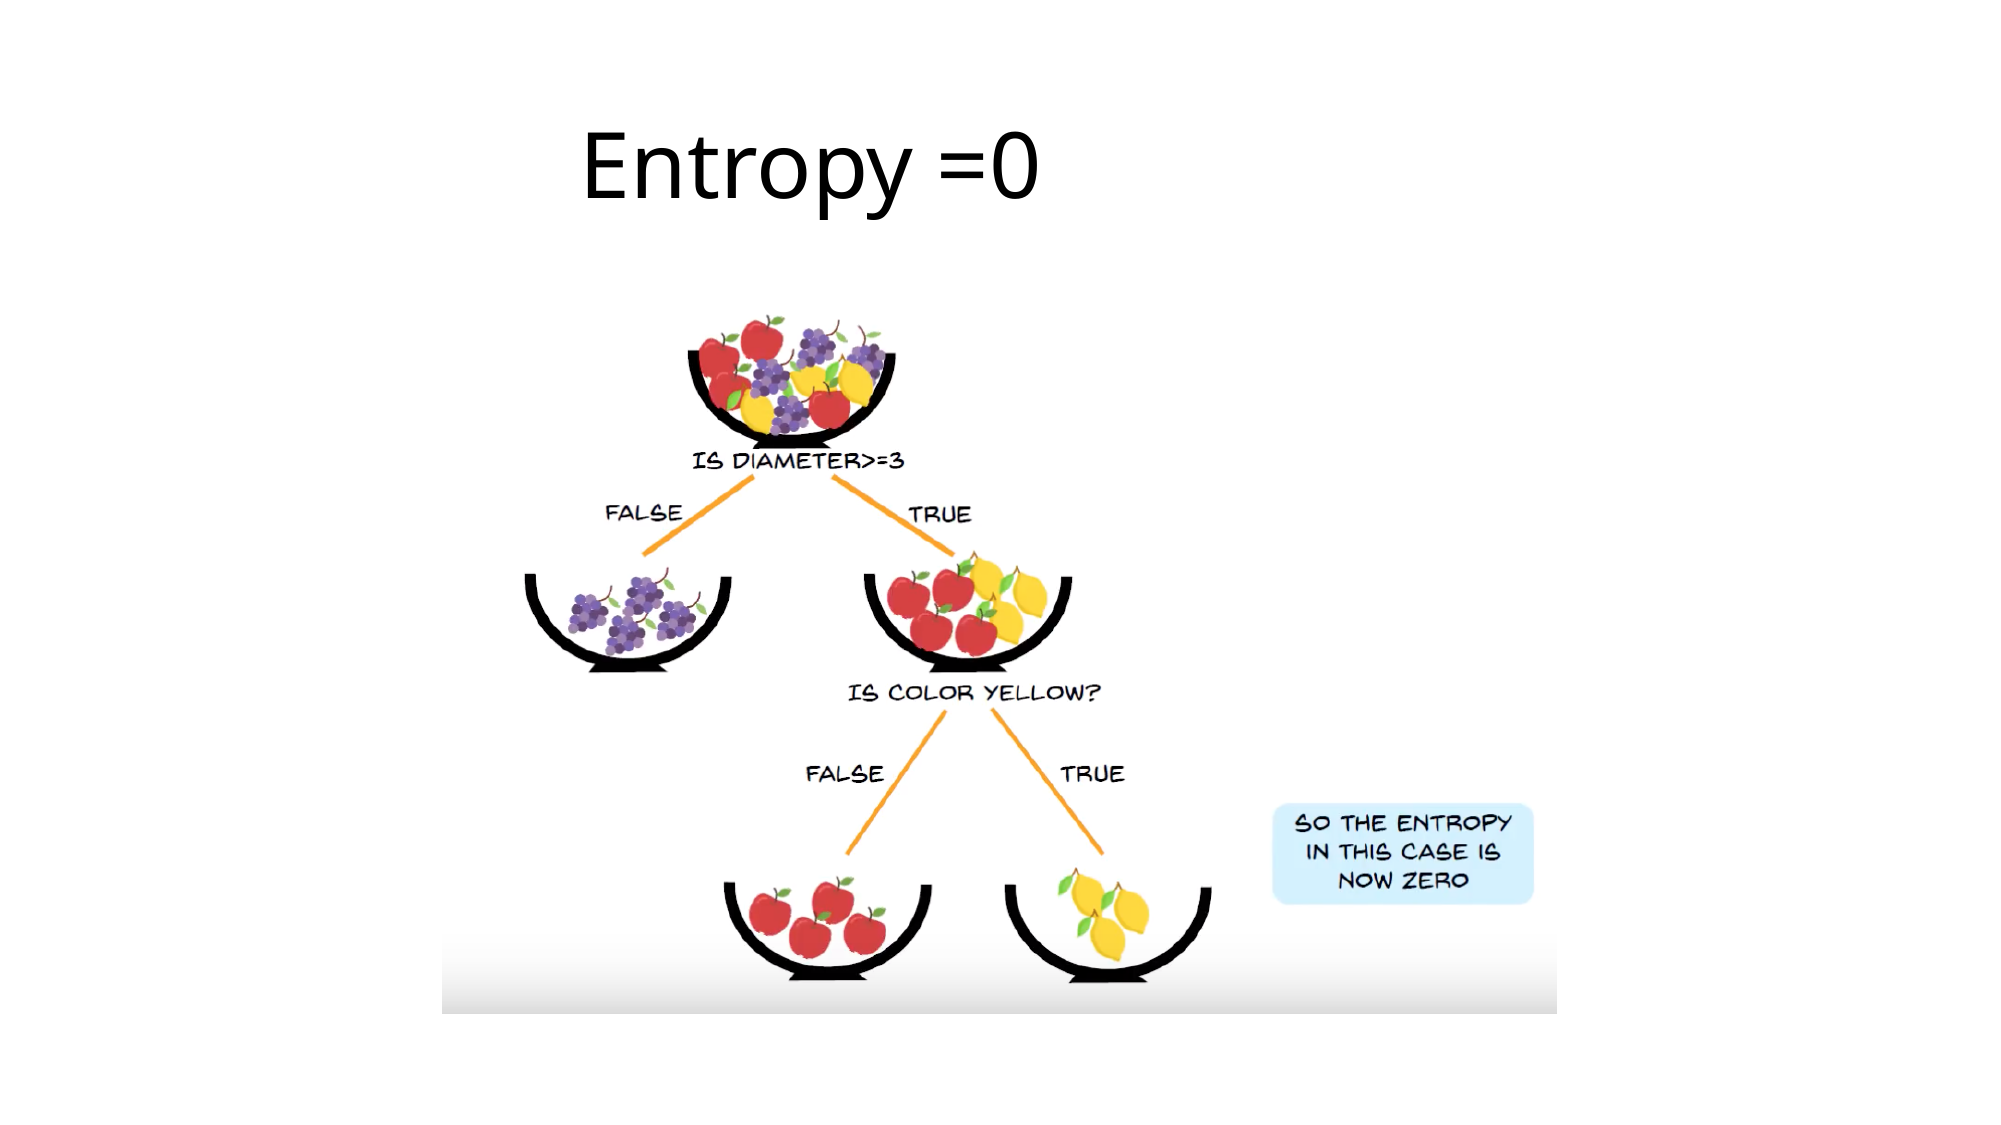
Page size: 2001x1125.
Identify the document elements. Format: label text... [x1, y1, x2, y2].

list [442, 299, 1558, 1014]
title Entropy =0 [137, 59, 1863, 278]
